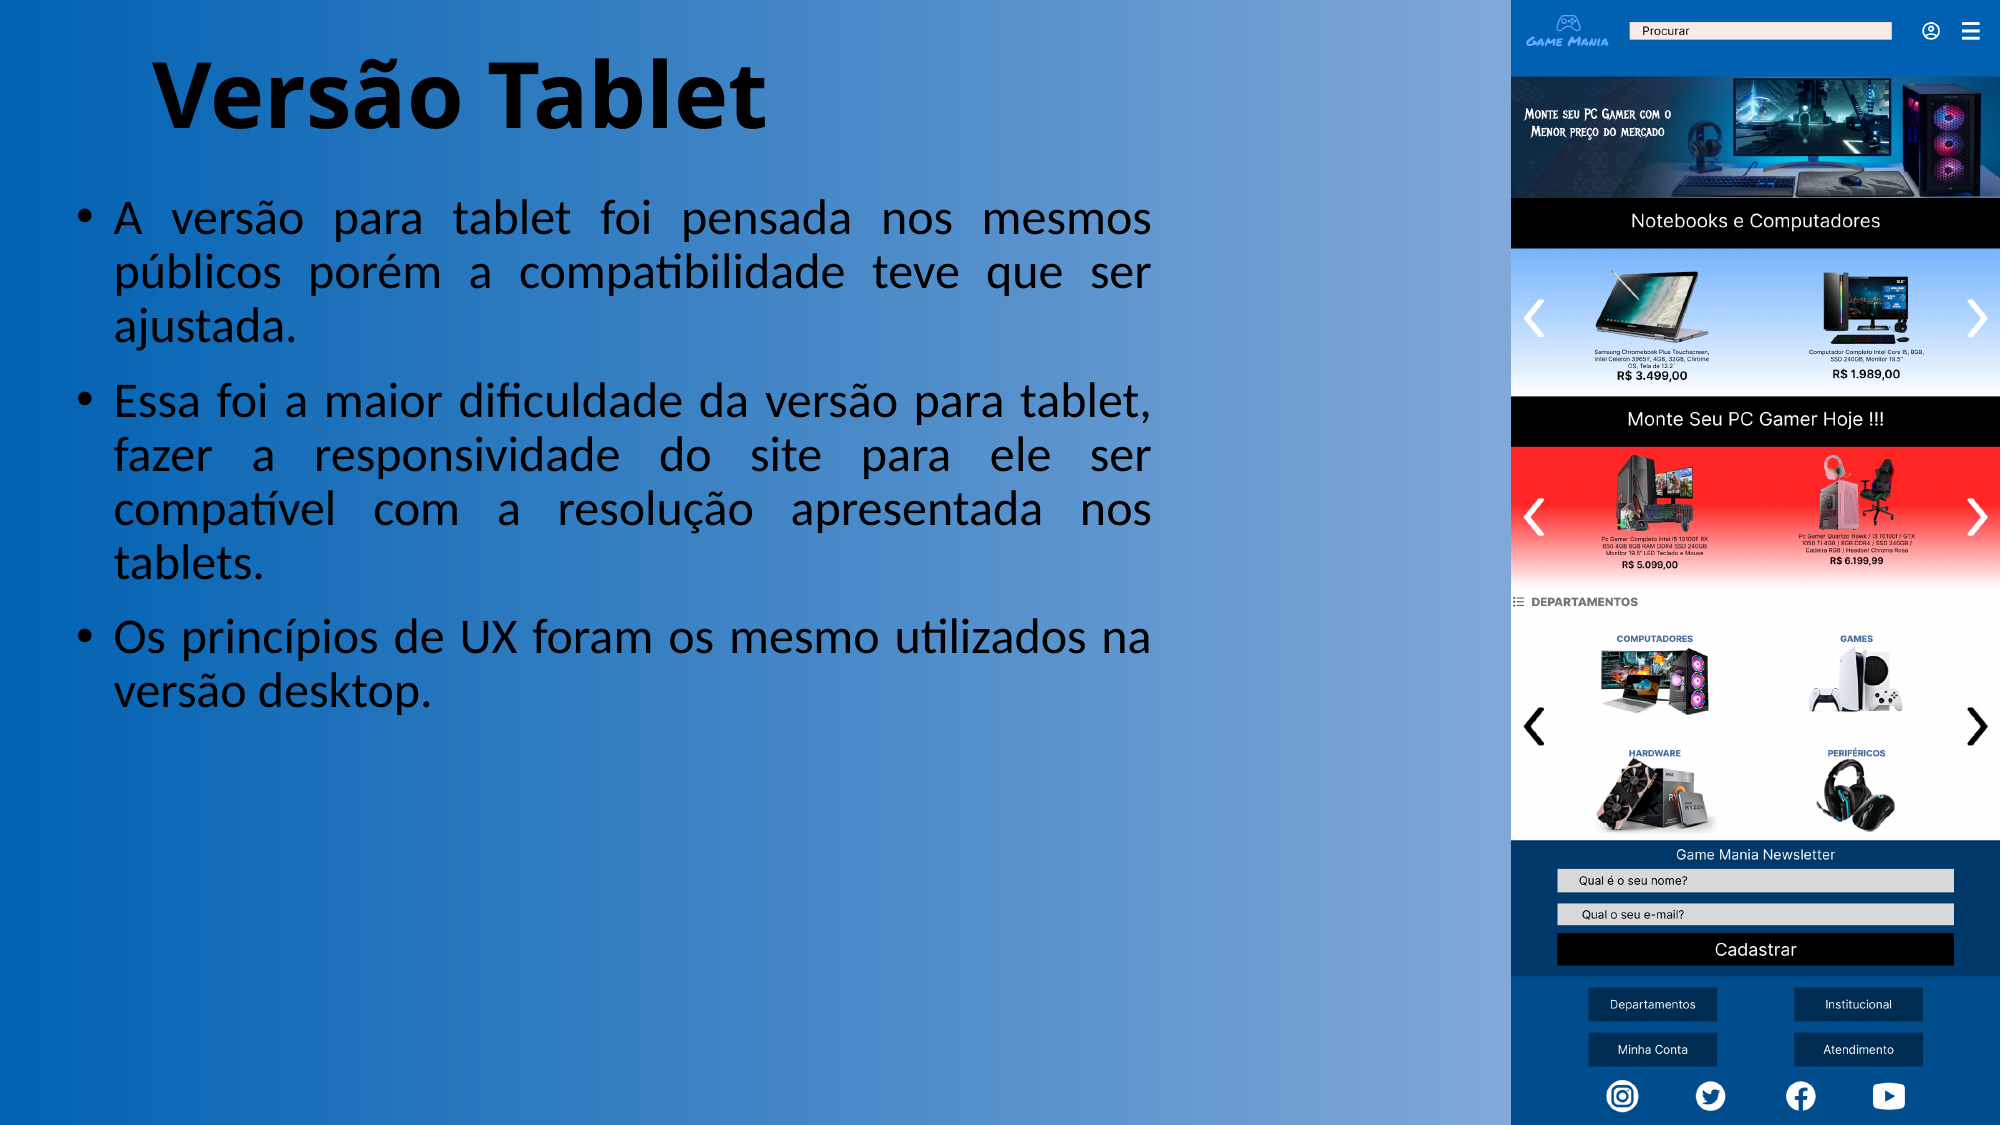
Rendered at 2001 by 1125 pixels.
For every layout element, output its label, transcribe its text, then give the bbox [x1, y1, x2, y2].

list A versão para tablet foi pensada nos mesmos públicos porém a compatibilidade teve que ser ajustada. Essa foi a maior dificuldade da versão para tablet, fazer a responsividade do site para ele ser compatível com a resolução apresentada nos tablets. Os princípios de UX foram os mesmo utilizados na versão desktop. [60, 183, 1168, 1087]
title Versão Tablet [137, 38, 1244, 159]
picture [1511, 0, 2000, 1125]
